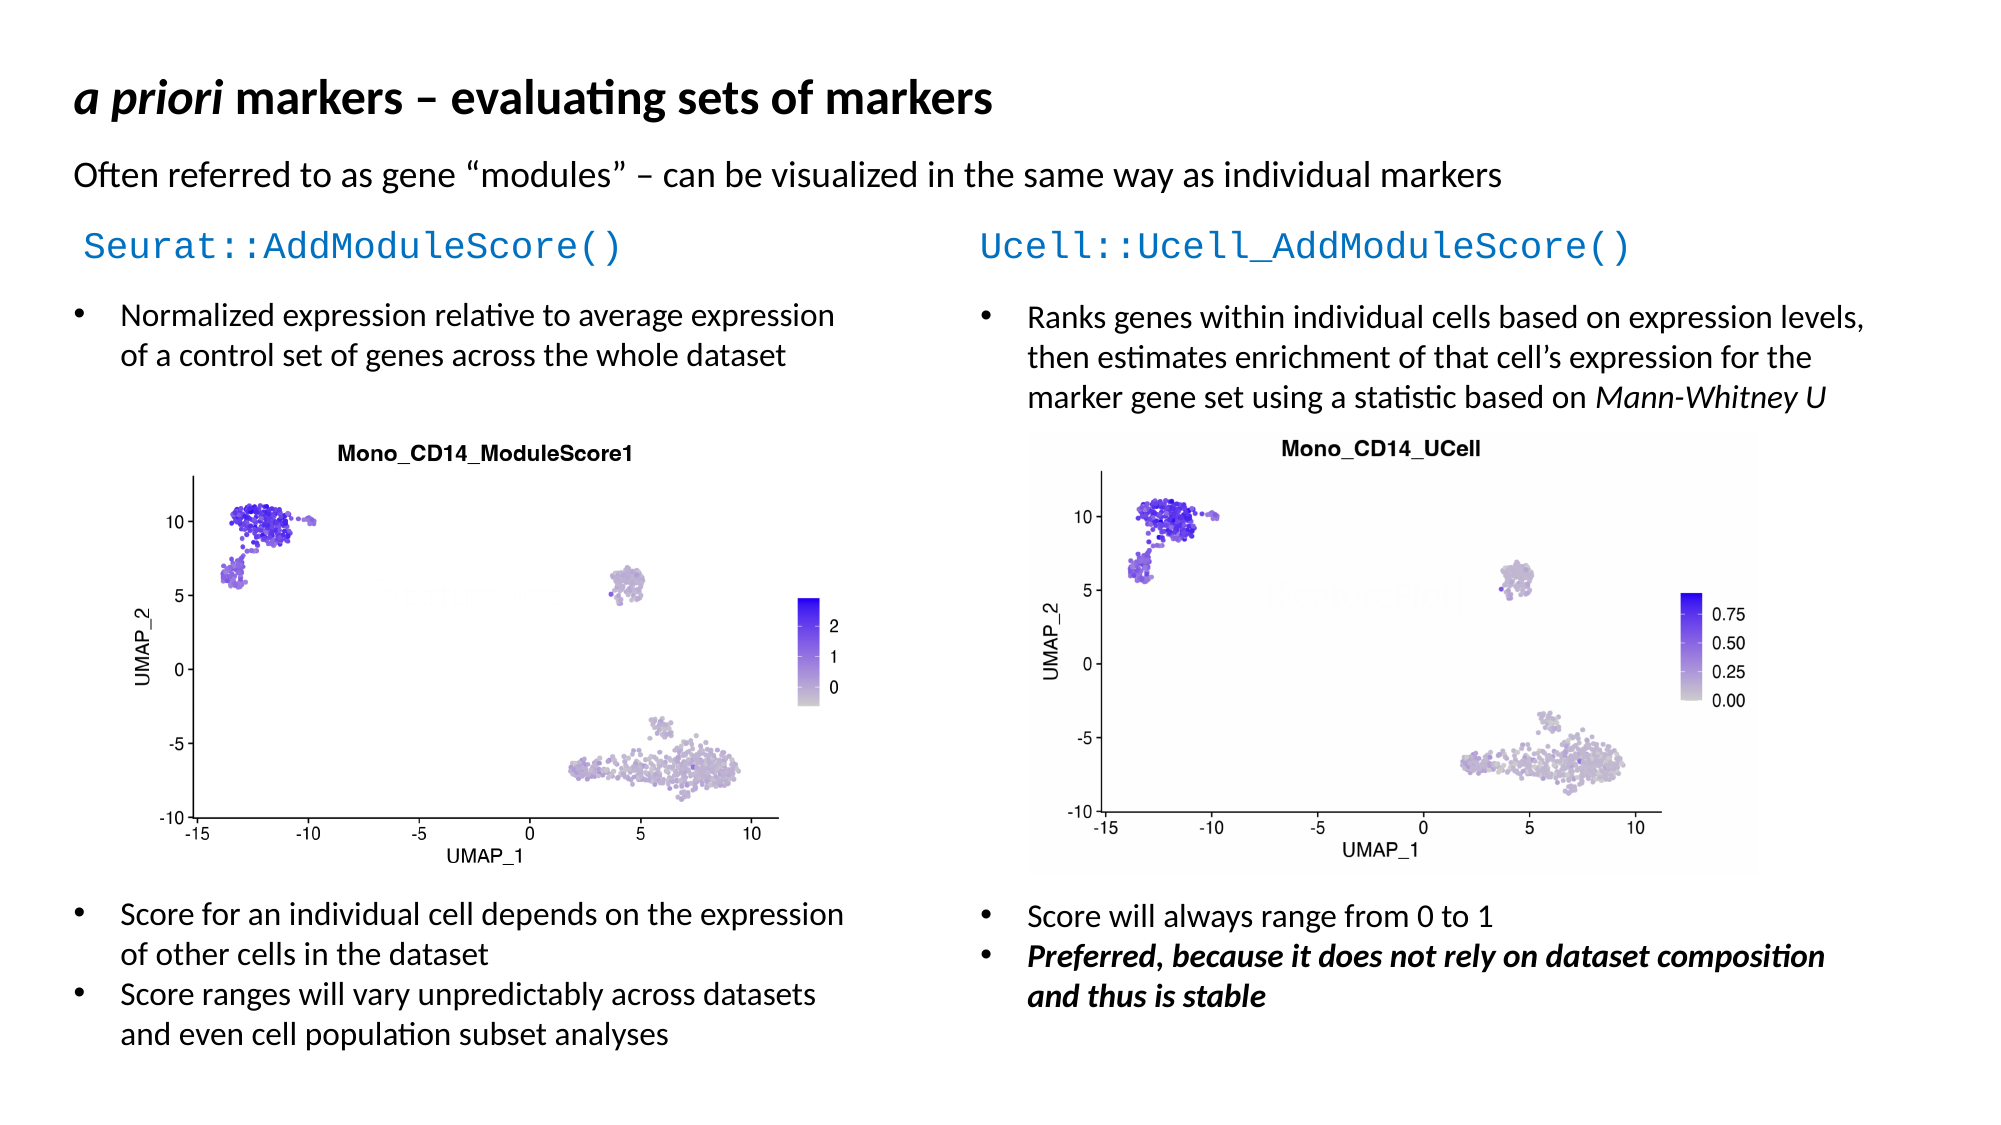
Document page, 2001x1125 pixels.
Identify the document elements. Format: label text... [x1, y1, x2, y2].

text_box Ranks genes within individual cells based on expression levels, then estimates enrichment of that cell’s expression for the marker gene set using a statistic based on Mann-Whitney U Score will always range from 0 to 1 Preferred, because it does not rely on dataset composition and thus is stable [965, 287, 1889, 1022]
text_box a priori markers – evaluating sets of markers [58, 56, 1306, 132]
picture [1029, 432, 1758, 875]
text_box Often referred to as gene “modules” – can be visualized in the same way as individual markers [58, 143, 1669, 203]
text_box Normalized expression relative to average expression of a control set of genes across the whole dataset Score for an individual cell depends on the expression of other cells in the dataset Score ranges will vary unpredictably across datasets and even cell population subset analyses [58, 286, 863, 1060]
text_box Seurat::AddModuleScore() [58, 213, 649, 274]
picture [125, 432, 856, 875]
text_box Ucell::Ucell_AddModuleScore() [943, 213, 1669, 274]
